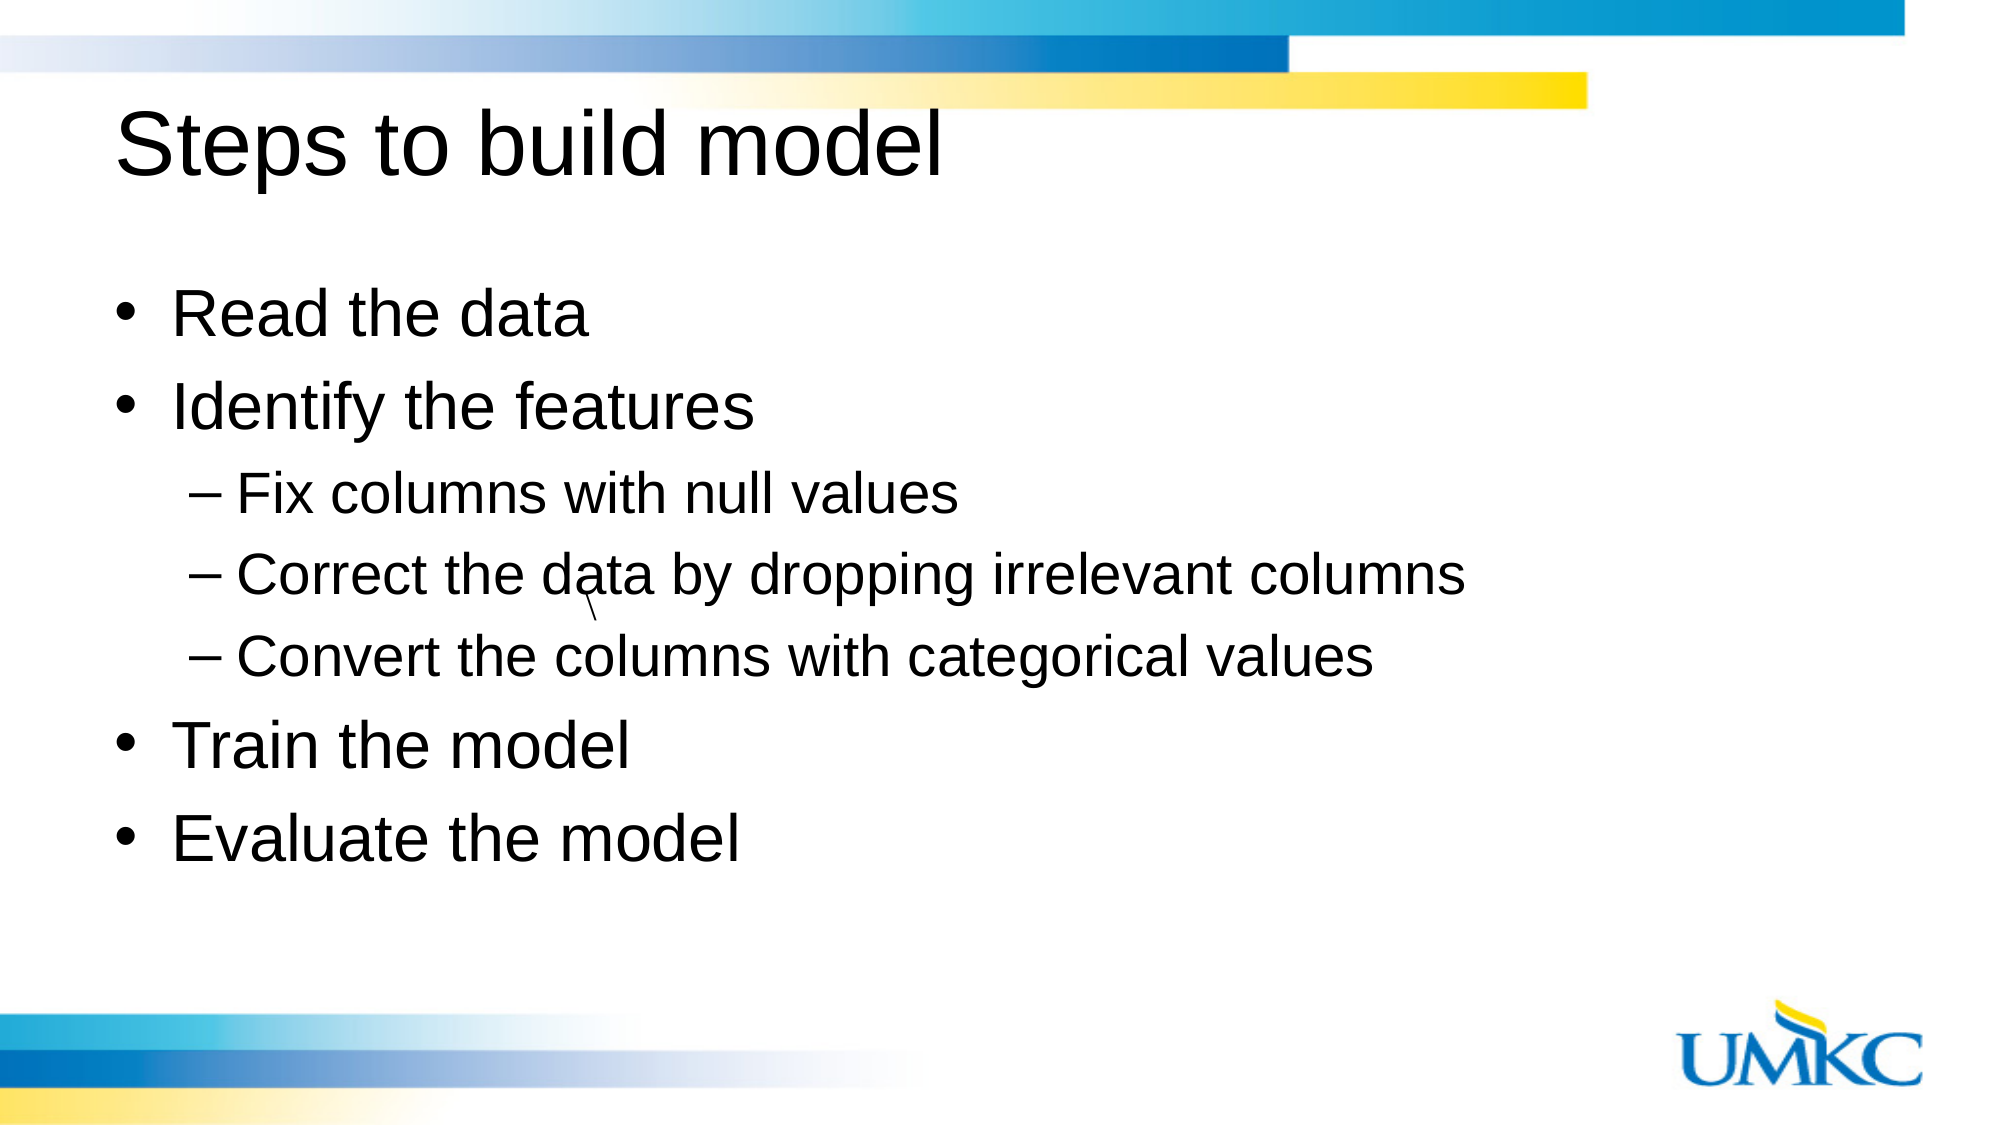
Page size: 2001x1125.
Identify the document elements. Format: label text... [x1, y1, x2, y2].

title Steps to build model [99, 45, 1900, 233]
list Read the data Identify the features Fix columns with null values Correct the data by dropping irrelevant columns Convert the columns with categorical values Train the model Evaluate the model [99, 262, 1900, 1005]
picture [0, 0, 2001, 1125]
text_box \ [584, 578, 597, 630]
